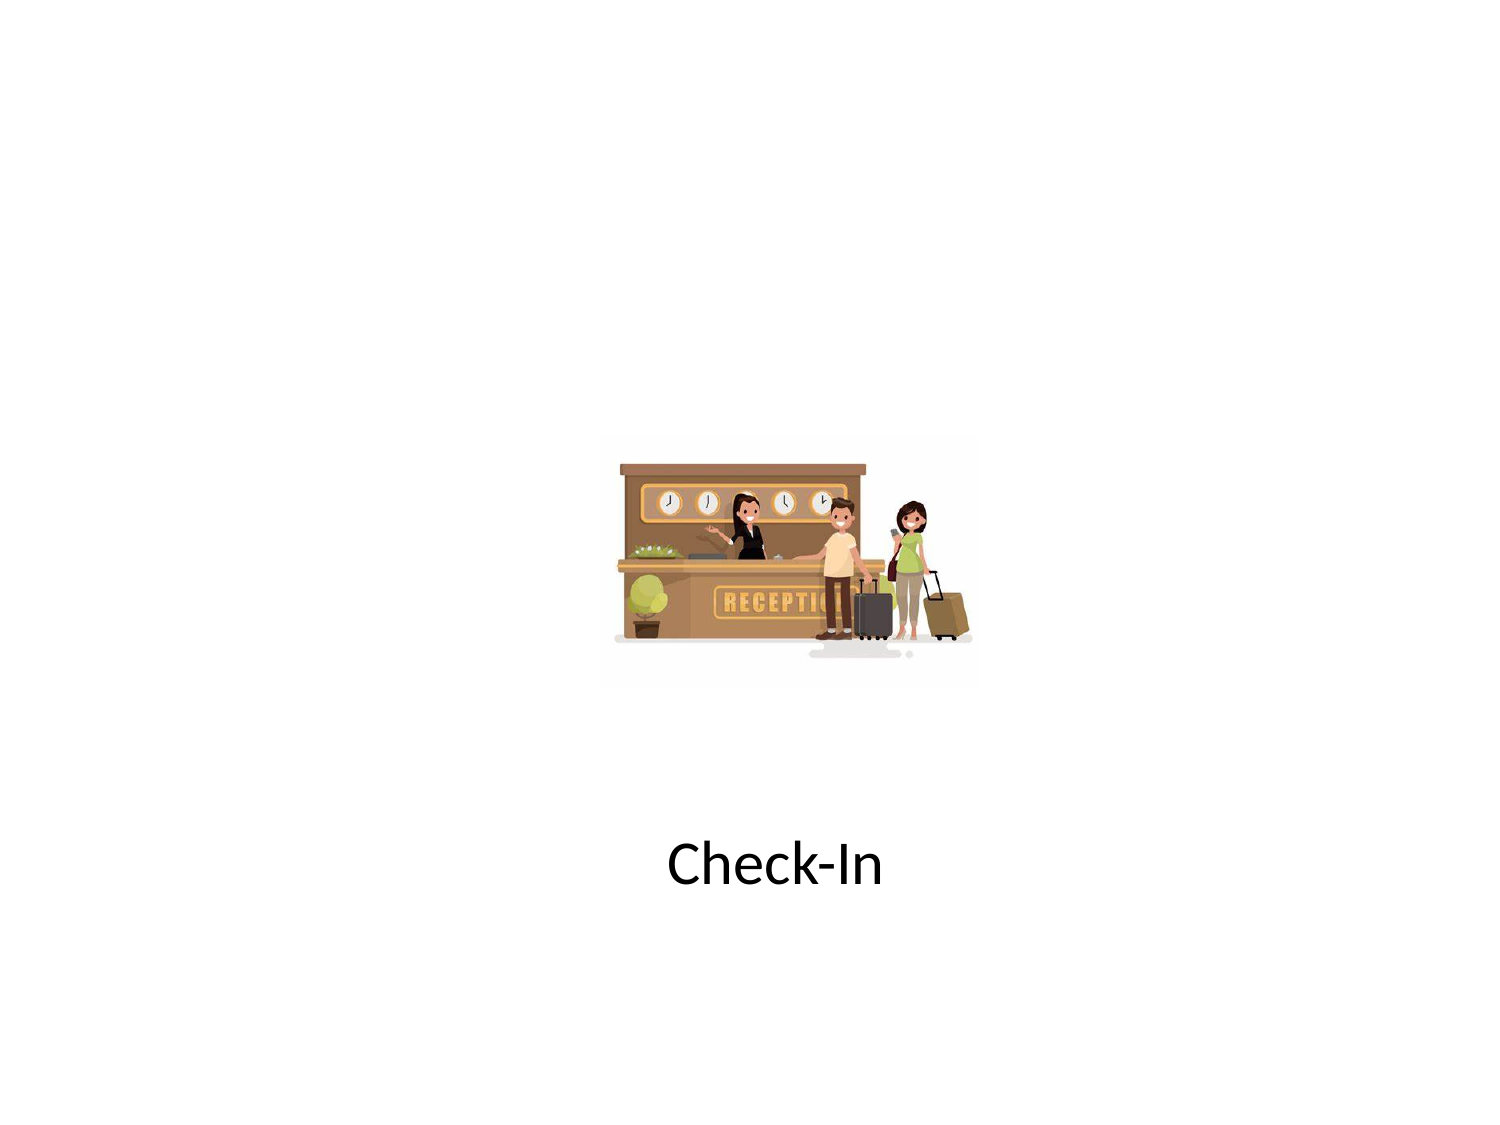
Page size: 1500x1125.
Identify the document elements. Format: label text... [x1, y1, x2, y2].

text_box Check-In [652, 814, 927, 904]
picture [600, 436, 979, 689]
